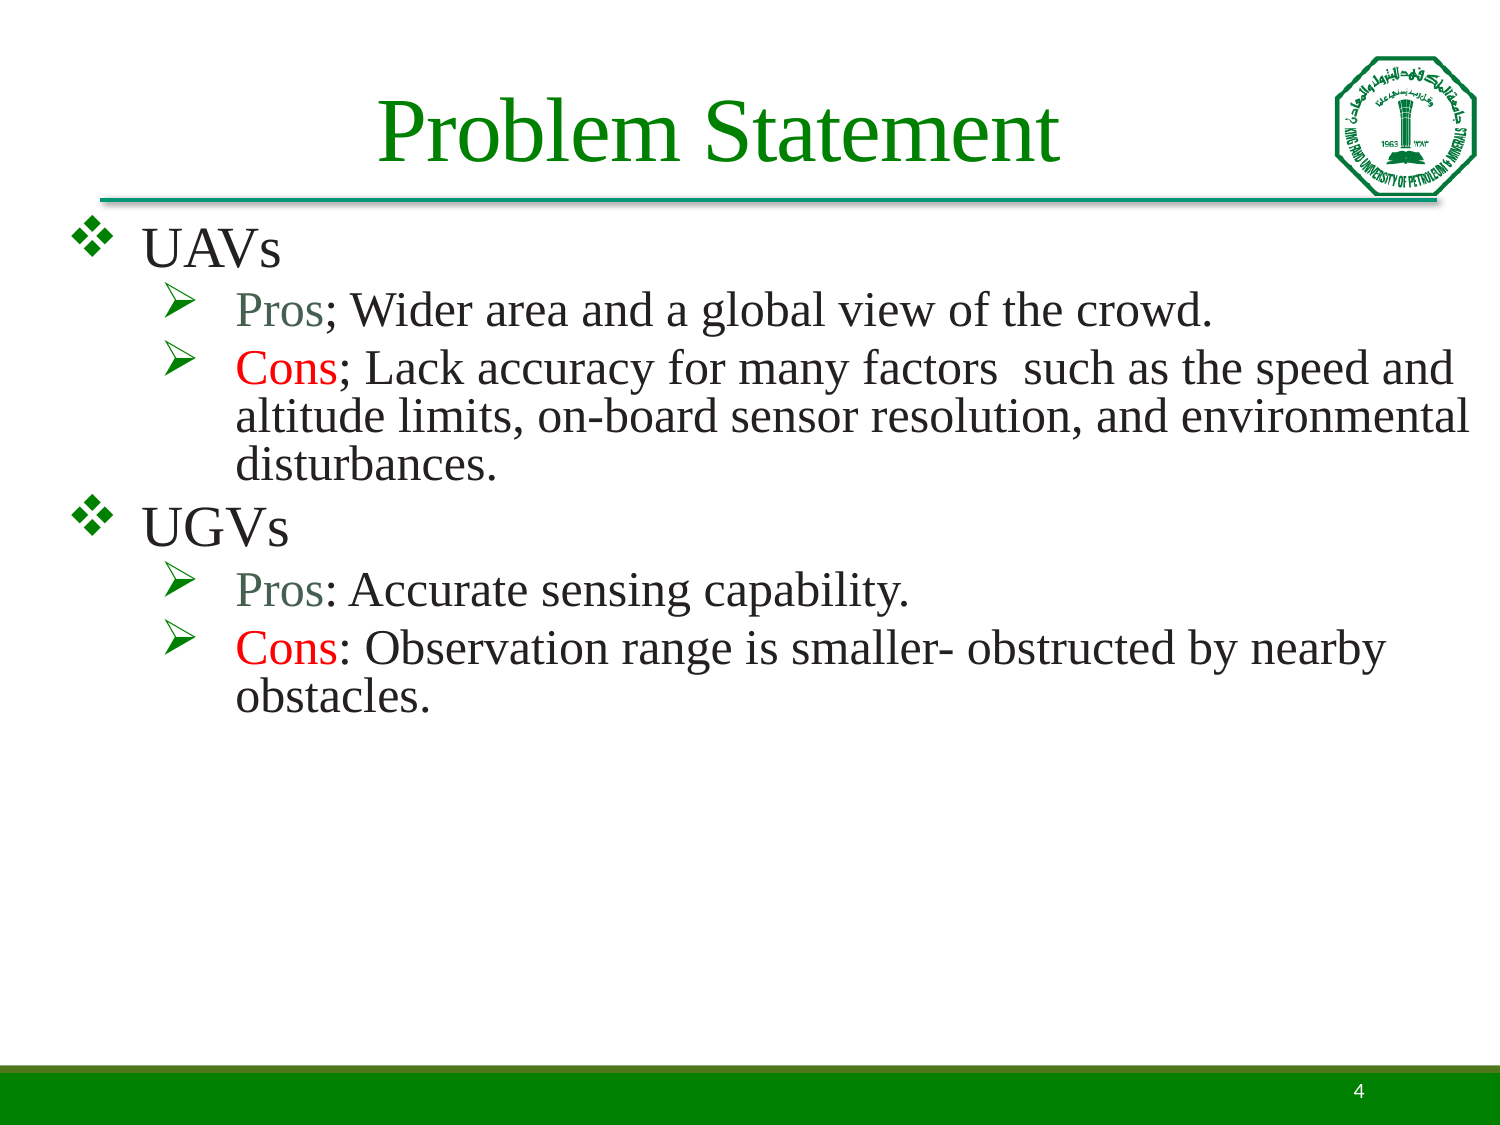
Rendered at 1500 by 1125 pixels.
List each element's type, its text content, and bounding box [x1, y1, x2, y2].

text_box UAVs Pros; Wider area and a global view of the crowd. Cons; Lack accuracy for many factors such as the speed and altitude limits, on-board sensor resolution, and environmental disturbances. UGVs Pros: Accurate sensing capability. Cons: Observation range is smaller- obstructed by nearby obstacles. [51, 215, 1488, 855]
slide_number 4 [1218, 1059, 1380, 1120]
title Problem Statement [112, 0, 1325, 188]
picture [1312, 32, 1500, 196]
